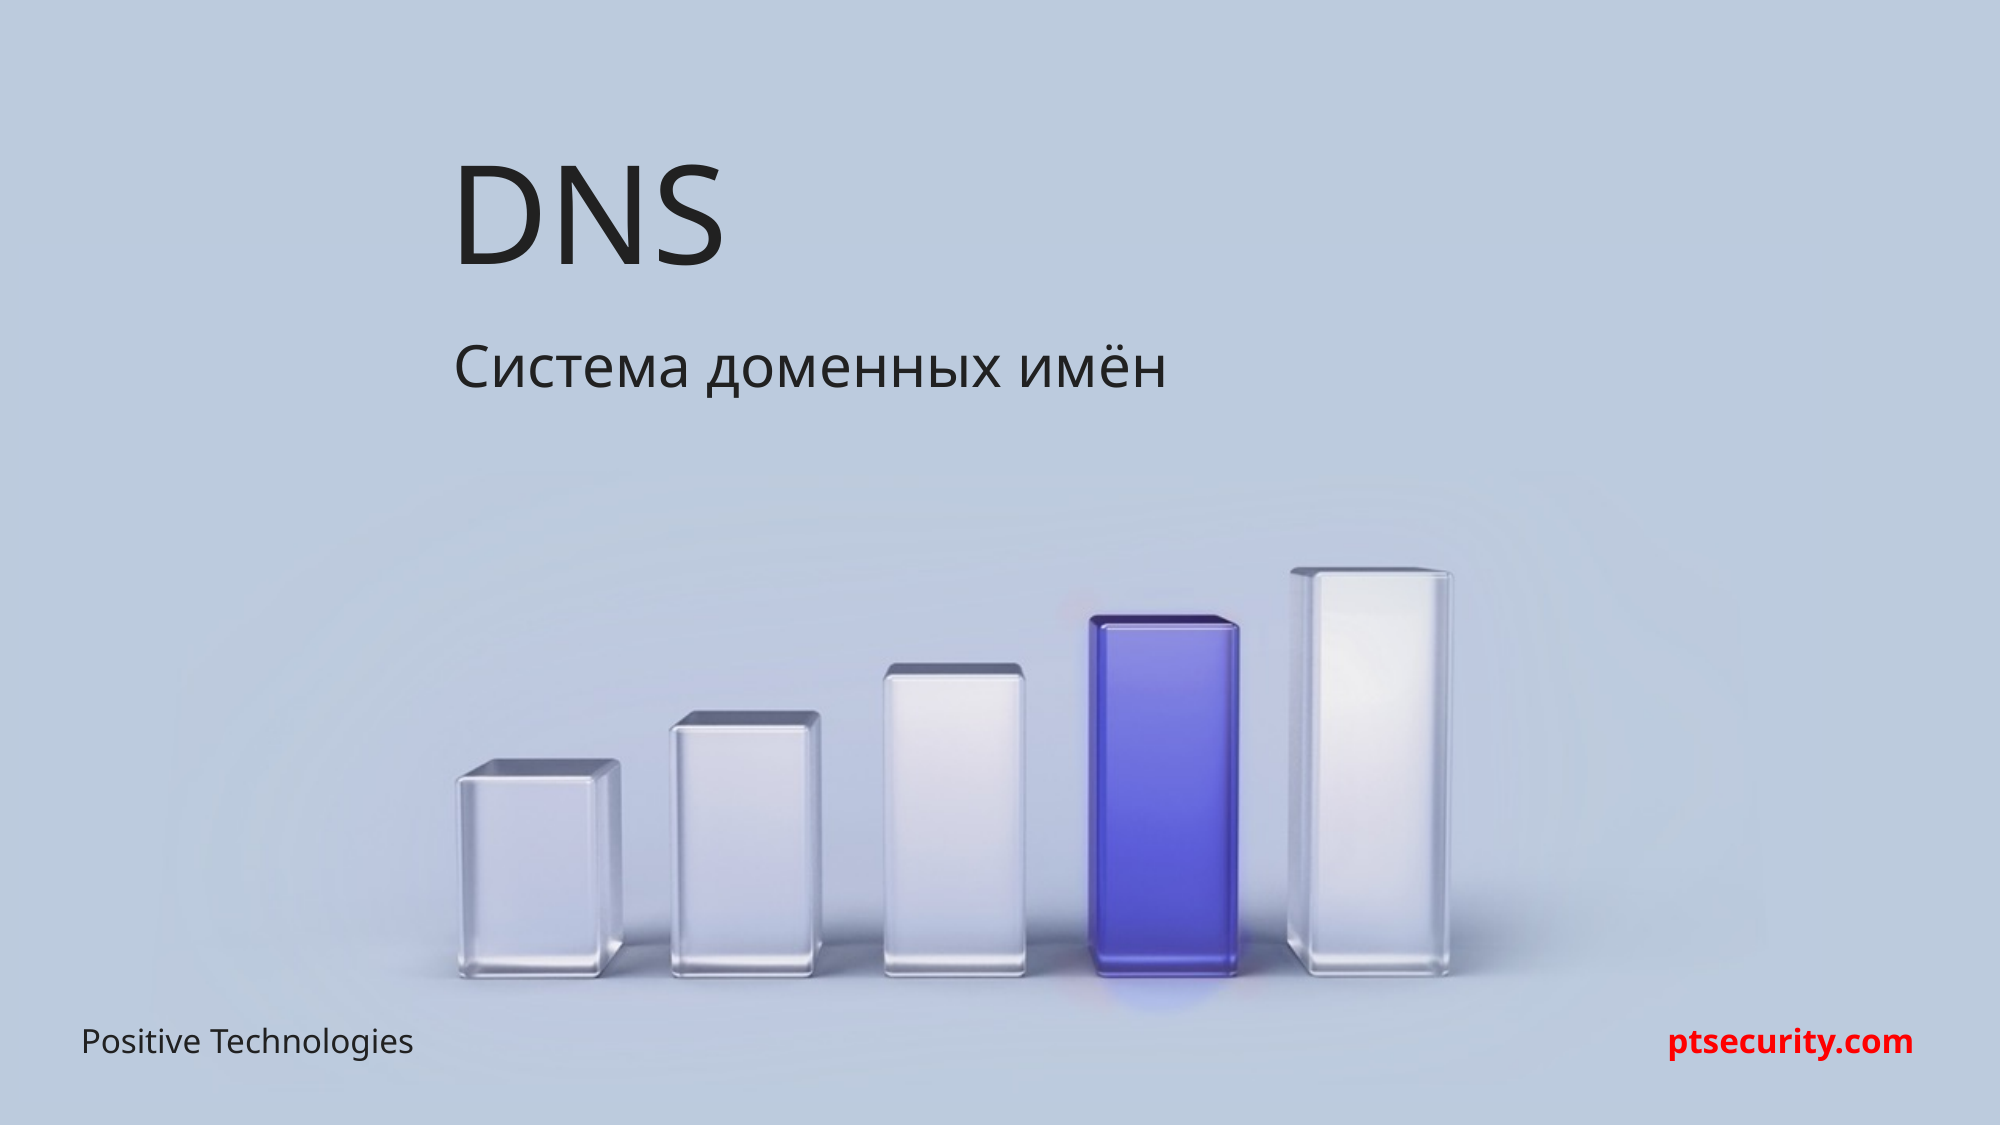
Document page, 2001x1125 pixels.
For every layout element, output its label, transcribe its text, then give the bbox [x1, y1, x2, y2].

title DNS [433, 147, 1946, 322]
list Система доменных имён [438, 322, 1946, 981]
picture [19, 244, 1822, 1102]
